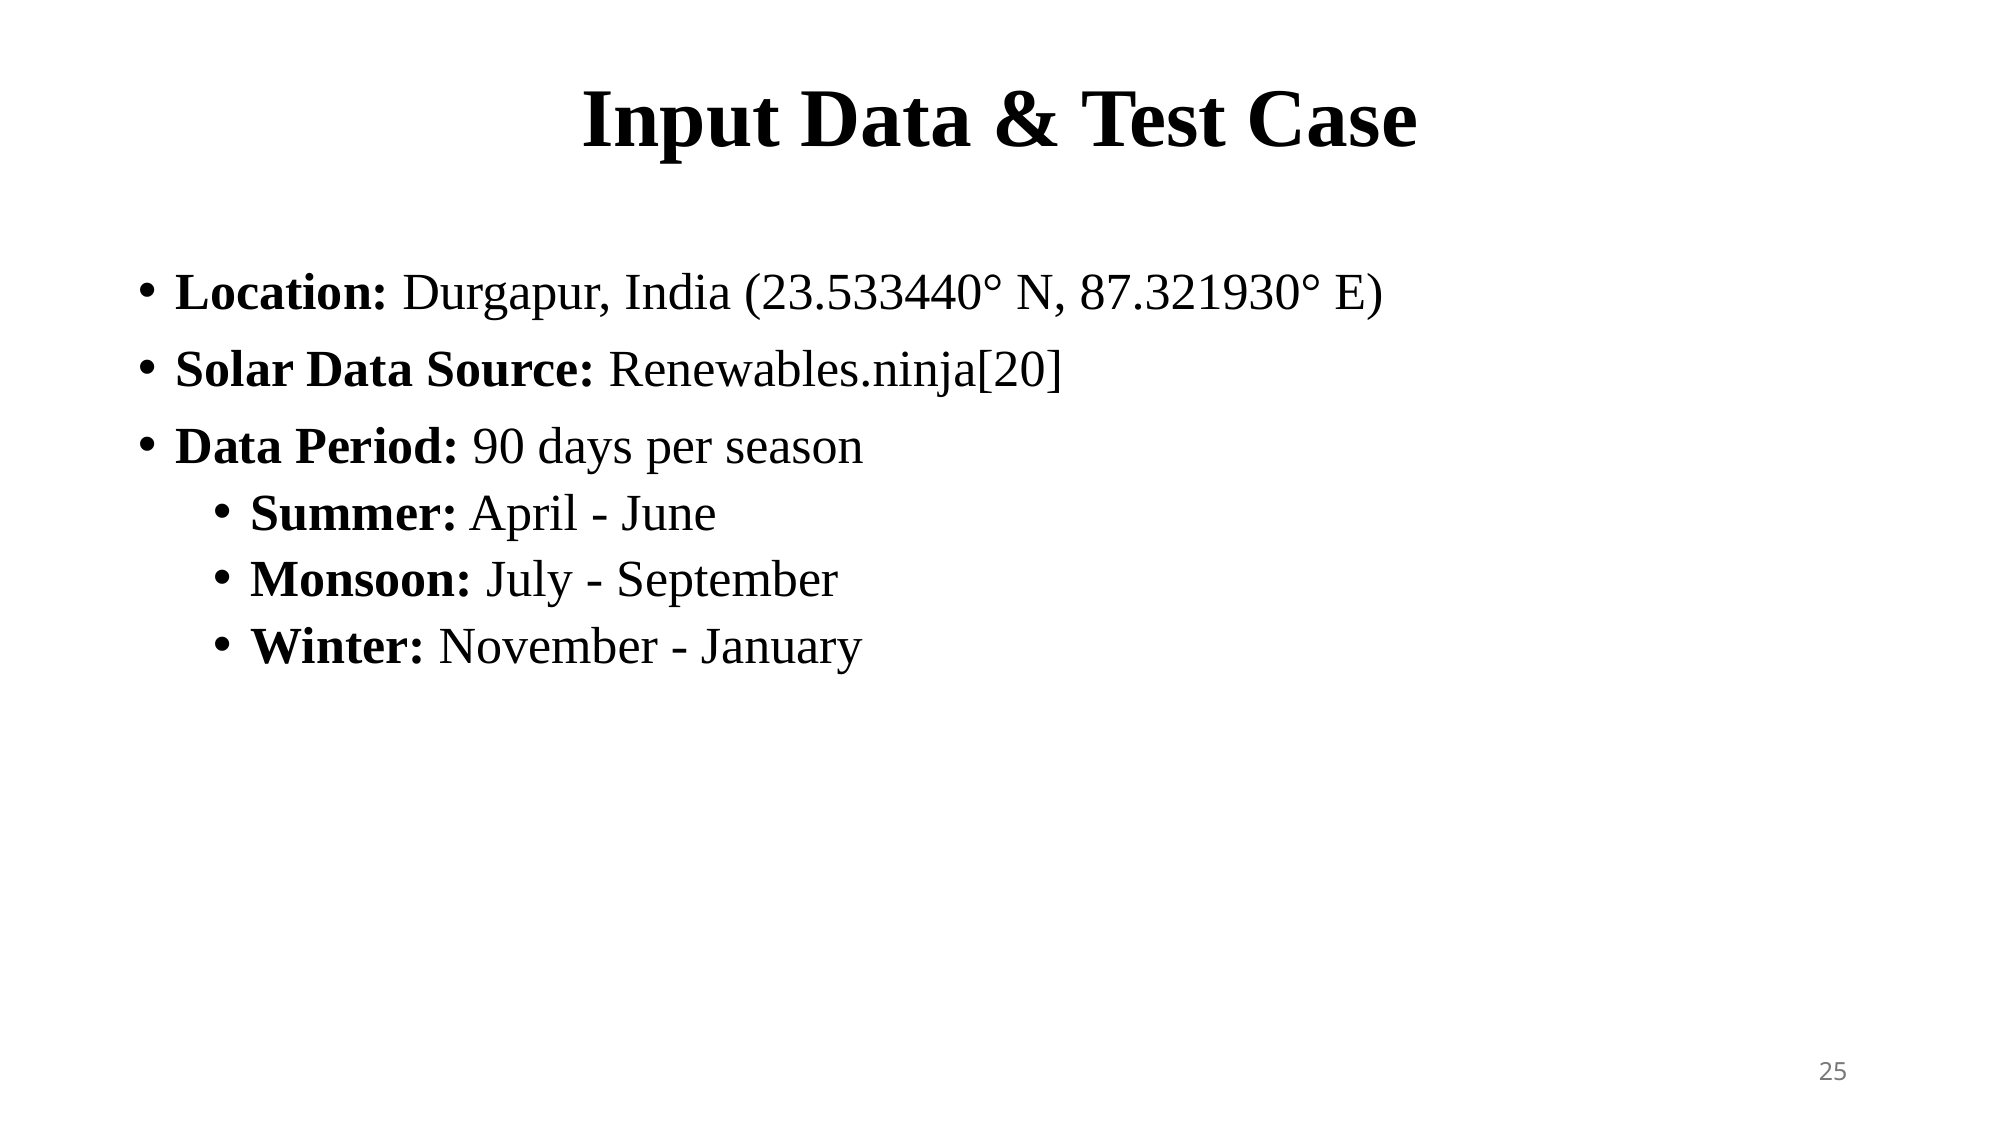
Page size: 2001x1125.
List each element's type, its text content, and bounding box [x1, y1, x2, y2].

list Location: Durgapur, India (23.533440° N, 87.321930° E) Solar Data Source: Renewables.ninja[20] Data Period: 90 days per season Summer: April - June Monsoon: July - September Winter: November - January [123, 257, 1863, 1014]
slide_number 25 [1412, 1042, 1863, 1103]
title Input Data & Test Case [137, 59, 1863, 257]
